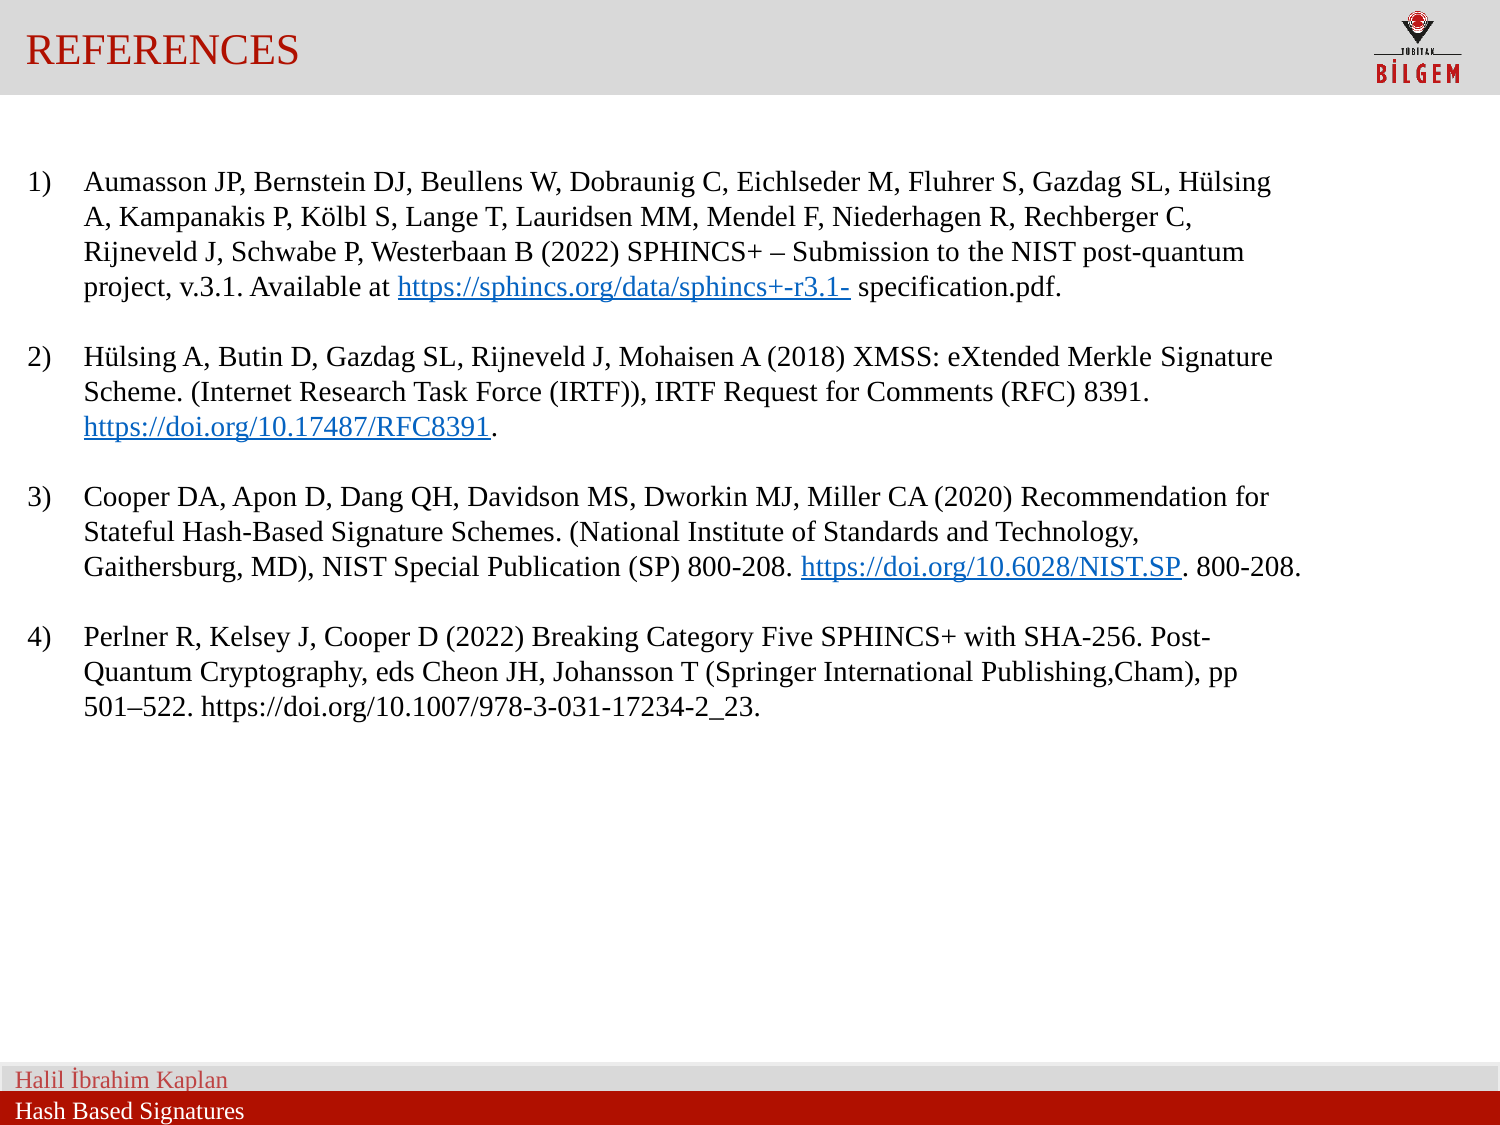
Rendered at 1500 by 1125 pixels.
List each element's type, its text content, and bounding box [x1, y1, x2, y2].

text_box Halil İbrahim Kaplan [0, 1062, 1500, 1091]
text_box Hash Based Signatures [0, 1091, 1500, 1125]
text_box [0, 0, 1500, 98]
text_box Aumasson JP, Bernstein DJ, Beullens W, Dobraunig C, Eichlseder M, Fluhrer S, Gazdag SL, Hülsing A, Kampanakis P, Kölbl S, Lange T, Lauridsen MM, Mendel F, Niederhagen R, Rechberger C, Rijneveld J, Schwabe P, Westerbaan B (2022) SPHINCS+ – Submission to the NIST post-quantum project, v.3.1. Available at https://sphincs.org/data/sphincs+-r3.1- specification.pdf. Hülsing A, Butin D, Gazdag SL, Rijneveld J, Mohaisen A (2018) XMSS: eXtended Merkle Signature Scheme. (Internet Research Task Force (IRTF)), IRTF Request for Comments (RFC) 8391. https://doi.org/10.17487/RFC8391. Cooper DA, Apon D, Dang QH, Davidson MS, Dworkin MJ, Miller CA (2020) Recommendation for Stateful Hash-Based Signature Schemes. (National Institute of Standards and Technology, Gaithersburg, MD), NIST Special Publication (SP) 800-208. https://doi.org/10.6028/NIST.SP. 800-208. Perlner R, Kelsey J, Cooper D (2022) Breaking Category Five SPHINCS+ with SHA-256. Post-Quantum Cryptography, eds Cheon JH, Johansson T (Springer International Publishing,Cham), pp 501–522. https://doi.org/10.1007/978-3-031-17234-2_23. [12, 155, 1319, 730]
